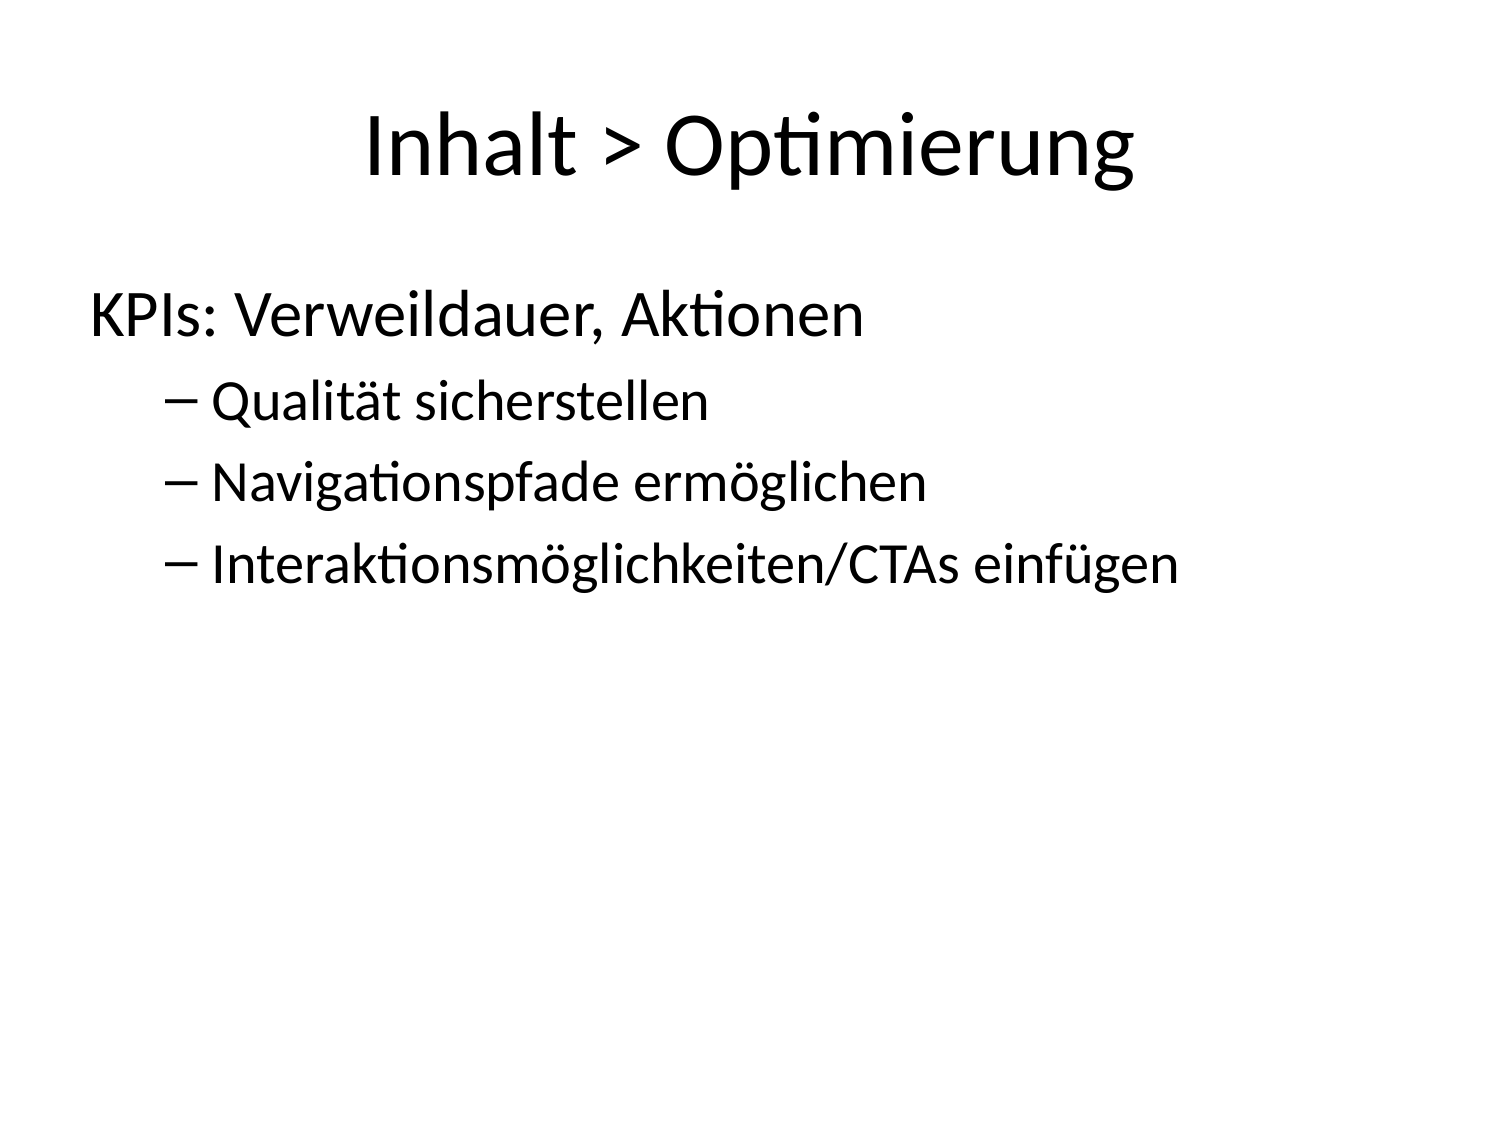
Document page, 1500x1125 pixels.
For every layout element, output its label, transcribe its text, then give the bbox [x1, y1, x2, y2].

list KPIs: Verweildauer, Aktionen Qualität sicherstellen Navigationspfade ermöglichen Interaktionsmöglichkeiten/CTAs einfügen [75, 262, 1425, 1005]
title Inhalt > Optimierung [75, 45, 1425, 233]
